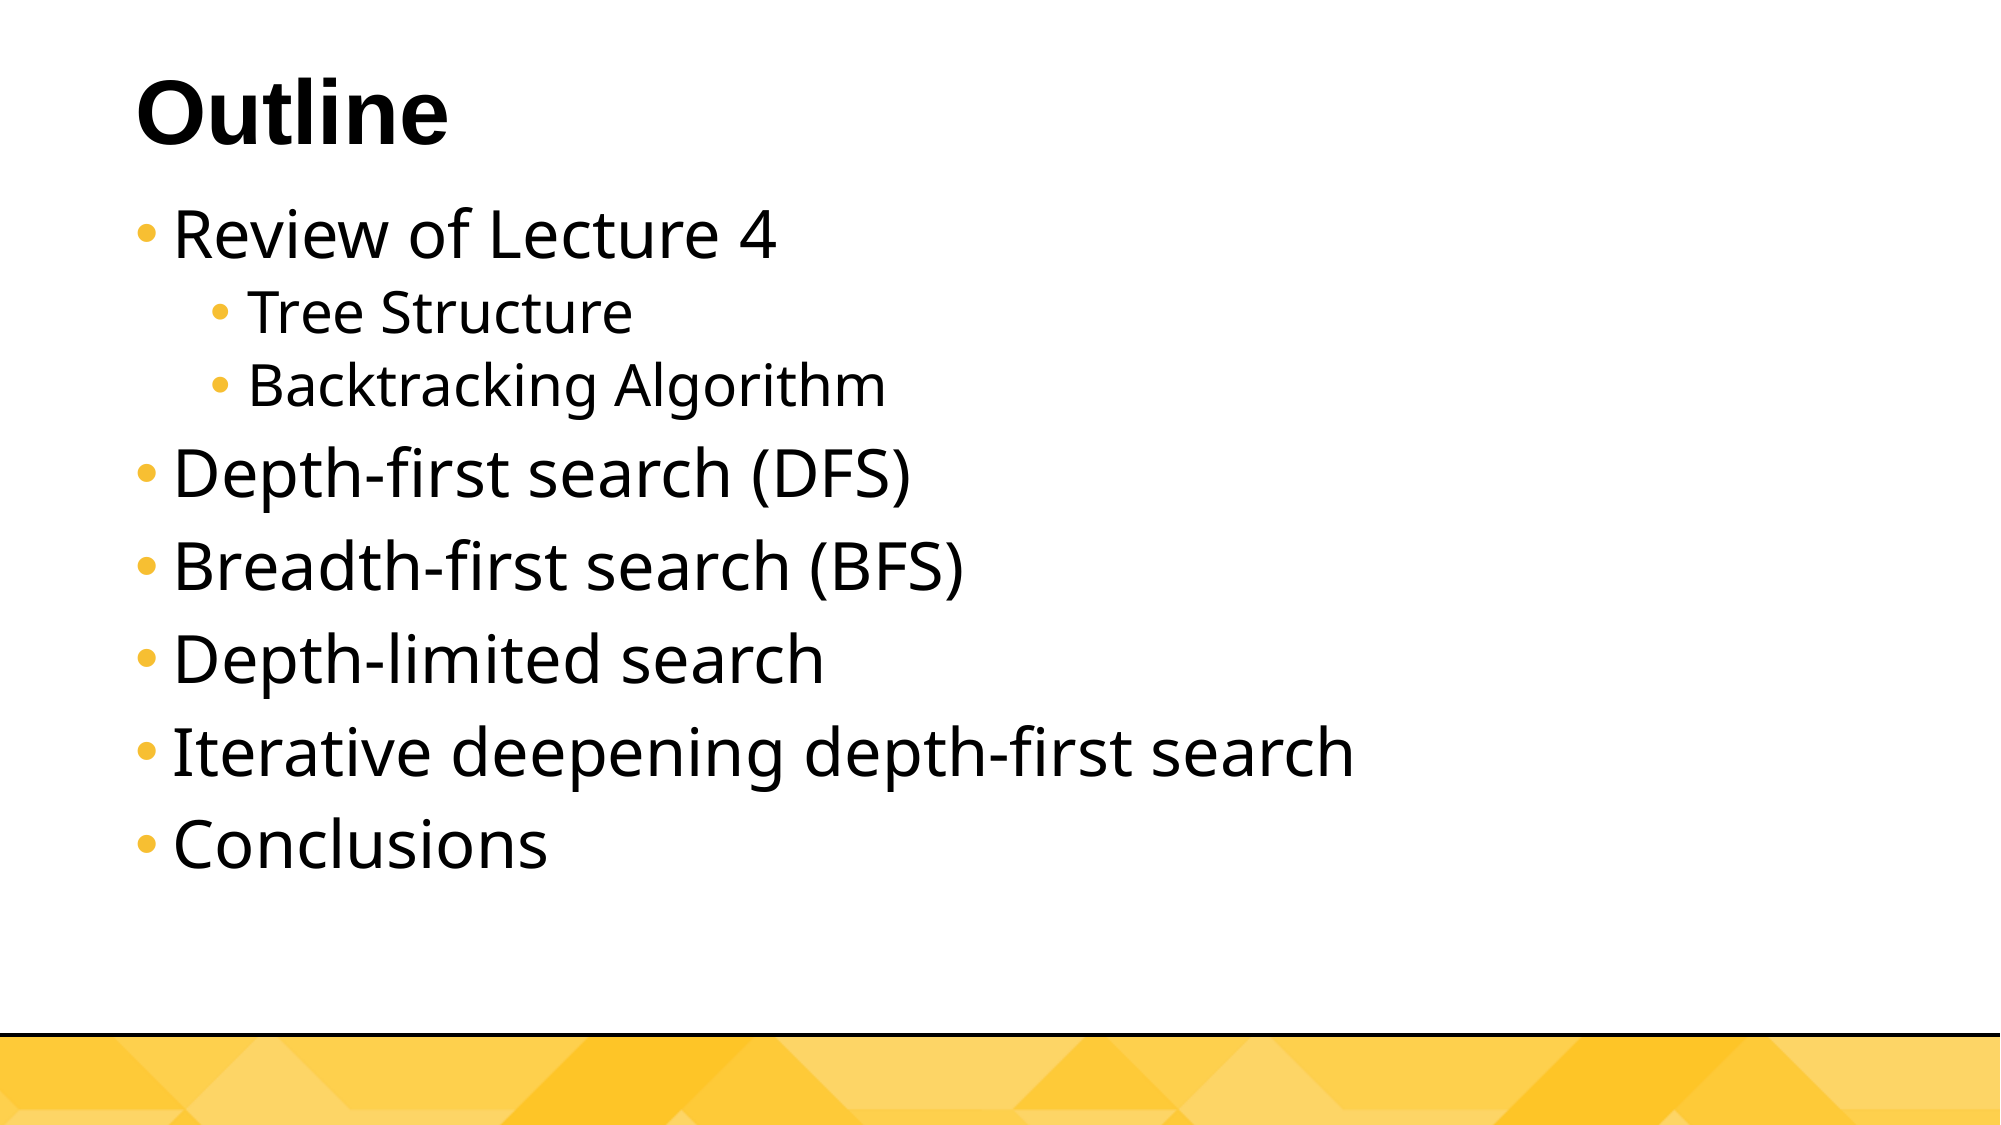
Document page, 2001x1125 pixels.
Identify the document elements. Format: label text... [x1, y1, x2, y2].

list Review of Lecture 4 Tree Structure Backtracking Algorithm Depth-first search (DFS) Breadth-first search (BFS) Depth-limited search Iterative deepening depth-first search Conclusions [120, 193, 1819, 980]
title Outline [120, 58, 1846, 194]
